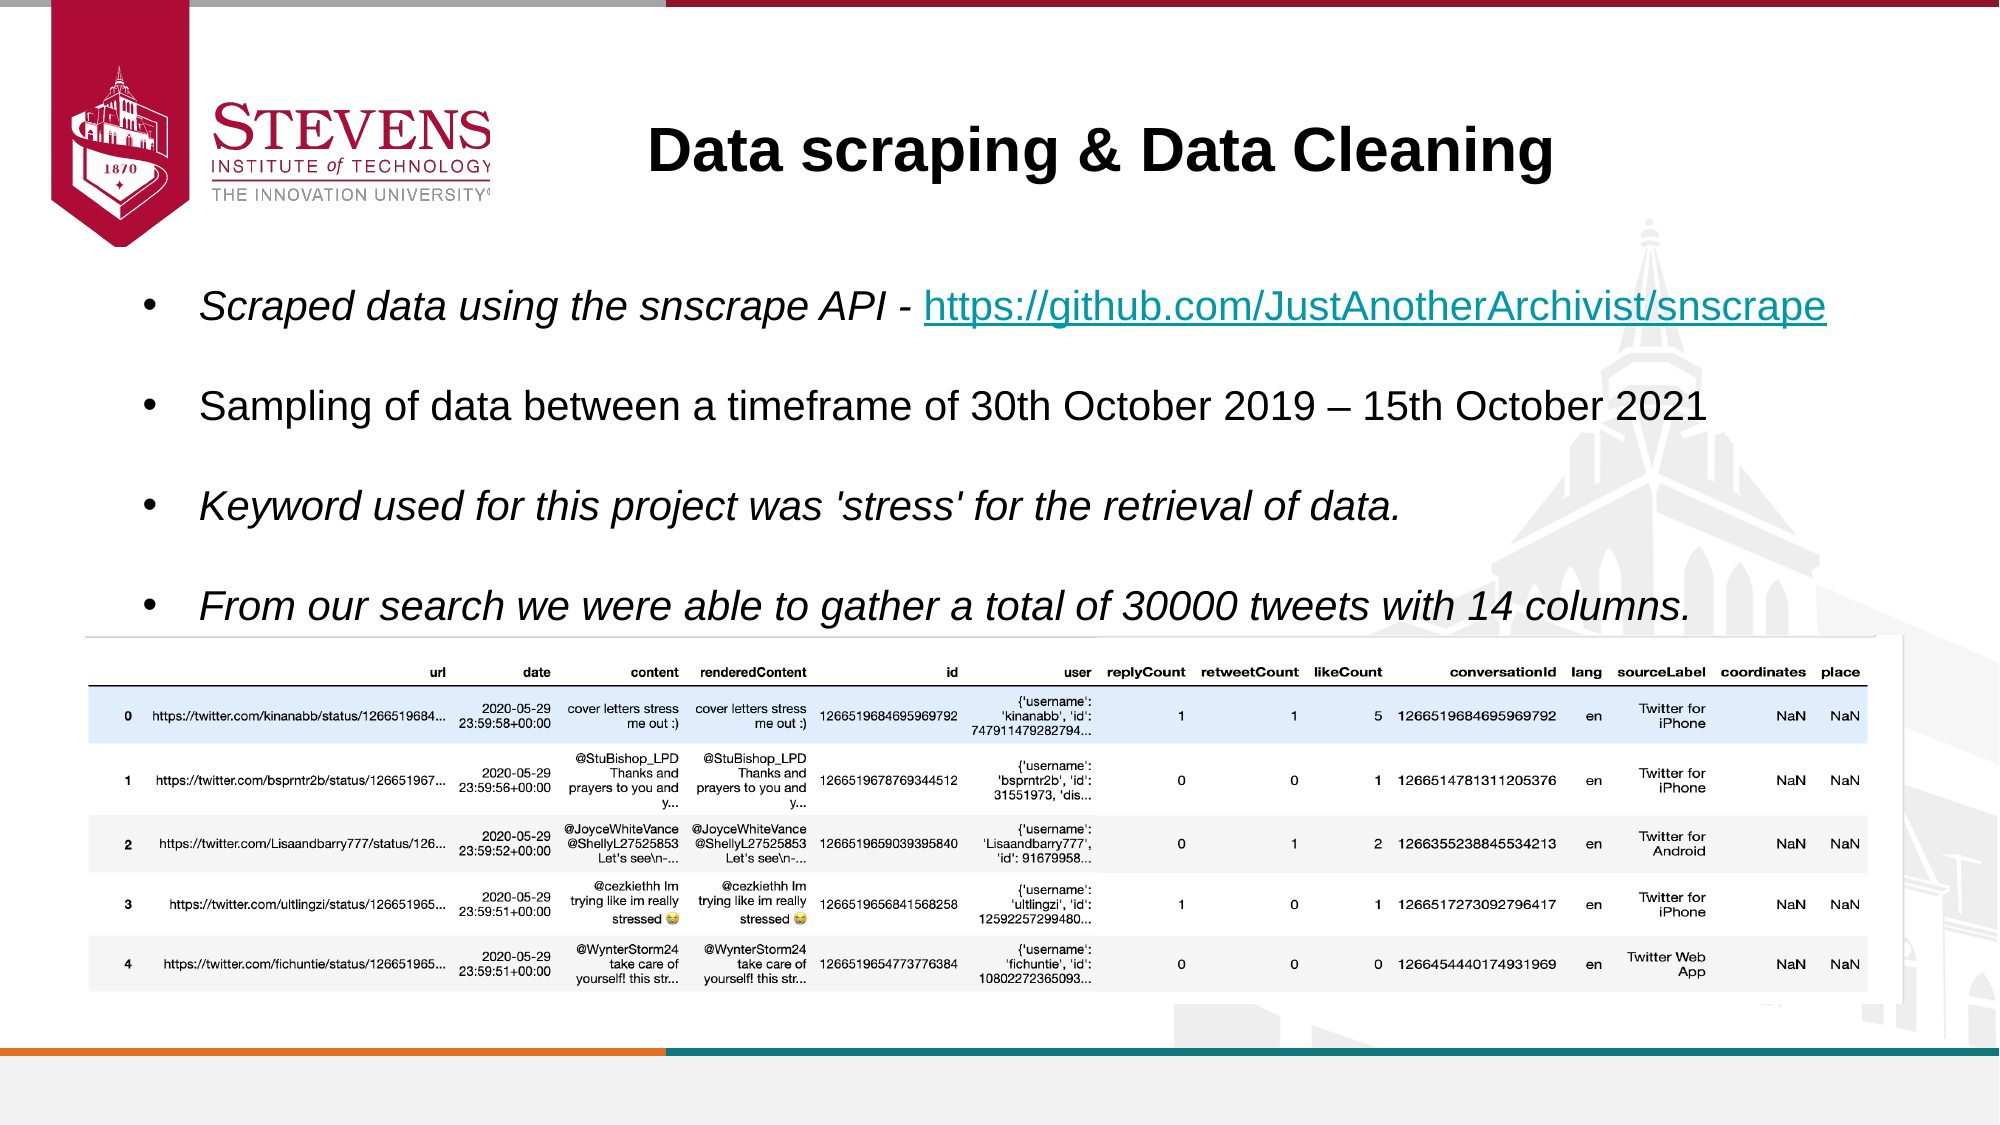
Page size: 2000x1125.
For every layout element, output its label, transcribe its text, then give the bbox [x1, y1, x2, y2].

picture [51, 0, 490, 247]
list Scraped data using the snscrape API - https://github.com/JustAnotherArchivist/snscrape Sampling of data between a timeframe of 30th October 2019 – 15th October 2021 Keyword used for this project was 'stress' for the retrieval of data. From our search we were able to gather a total of 30000 tweets with 14 columns. [84, 259, 1995, 627]
list Data scraping & Data Cleaning [590, 88, 1604, 218]
picture [84, 196, 2000, 1050]
